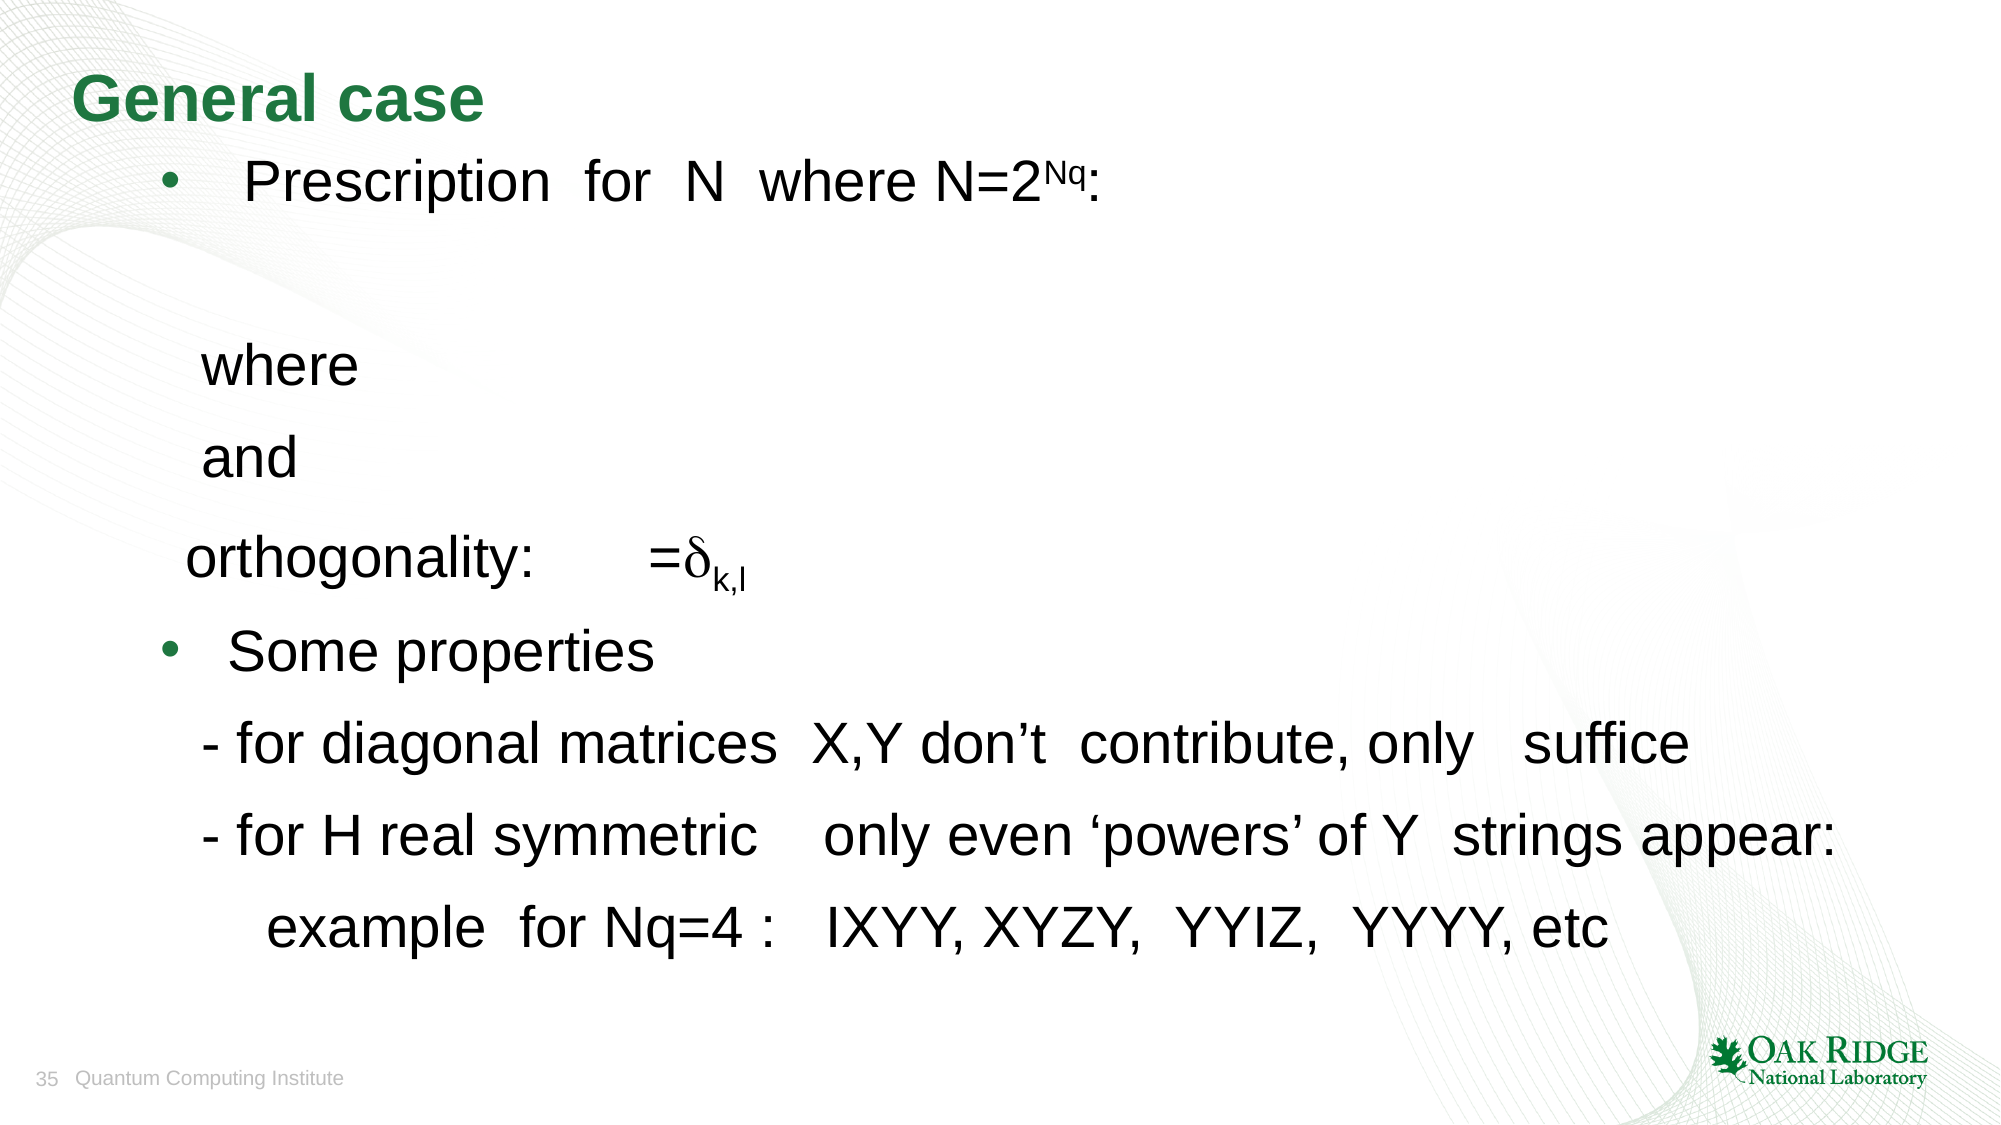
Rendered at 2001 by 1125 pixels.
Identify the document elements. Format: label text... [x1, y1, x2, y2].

picture [0, 0, 2001, 1125]
picture [548, 919, 560, 944]
title General case [56, 52, 1931, 137]
